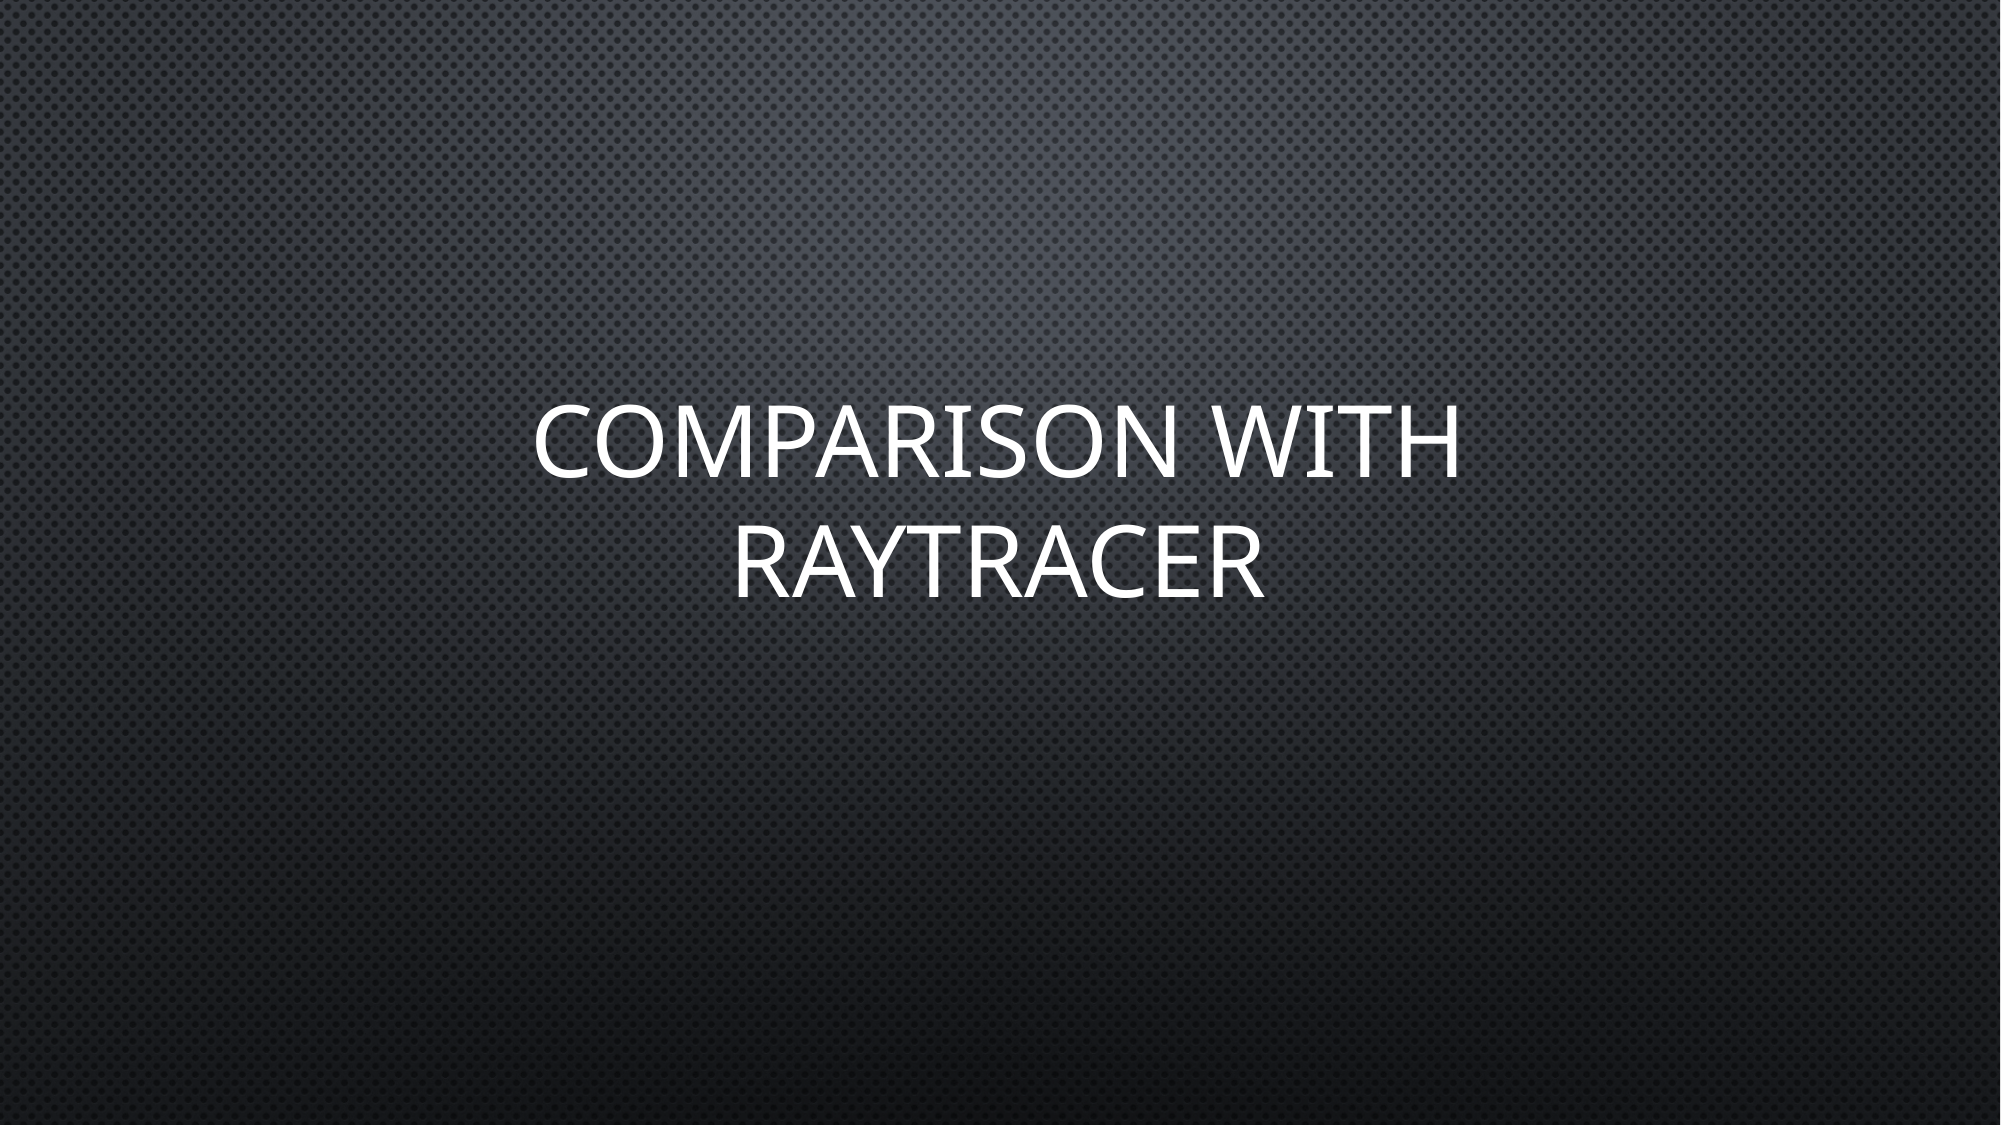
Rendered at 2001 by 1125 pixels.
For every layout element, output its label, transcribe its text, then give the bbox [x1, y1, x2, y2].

title Comparison with raytracer [287, 99, 1711, 625]
